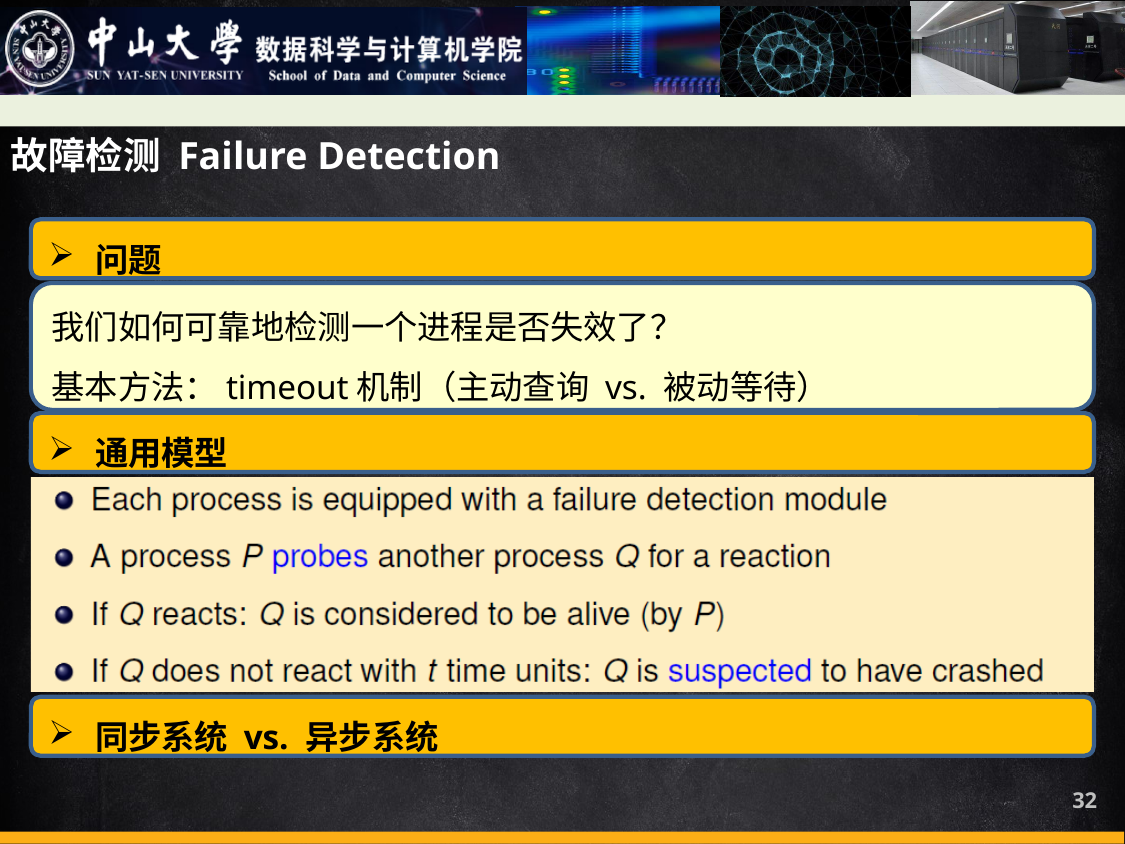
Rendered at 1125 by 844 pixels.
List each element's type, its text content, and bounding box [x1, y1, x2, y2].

text_box 问题 [28, 217, 1097, 281]
text_box 通用模型 [28, 410, 1097, 475]
text_box 同步系统 vs. 异步系统 [28, 699, 1097, 758]
picture [0, 0, 1125, 97]
picture [0, 127, 1125, 831]
text_box 我们如何可靠地检测一个进程是否失效了？ 基本方法：timeout机制（主动查询 vs. 被动等待） [28, 280, 1097, 410]
text_box 故障检测 Failure Detection [0, 124, 858, 185]
